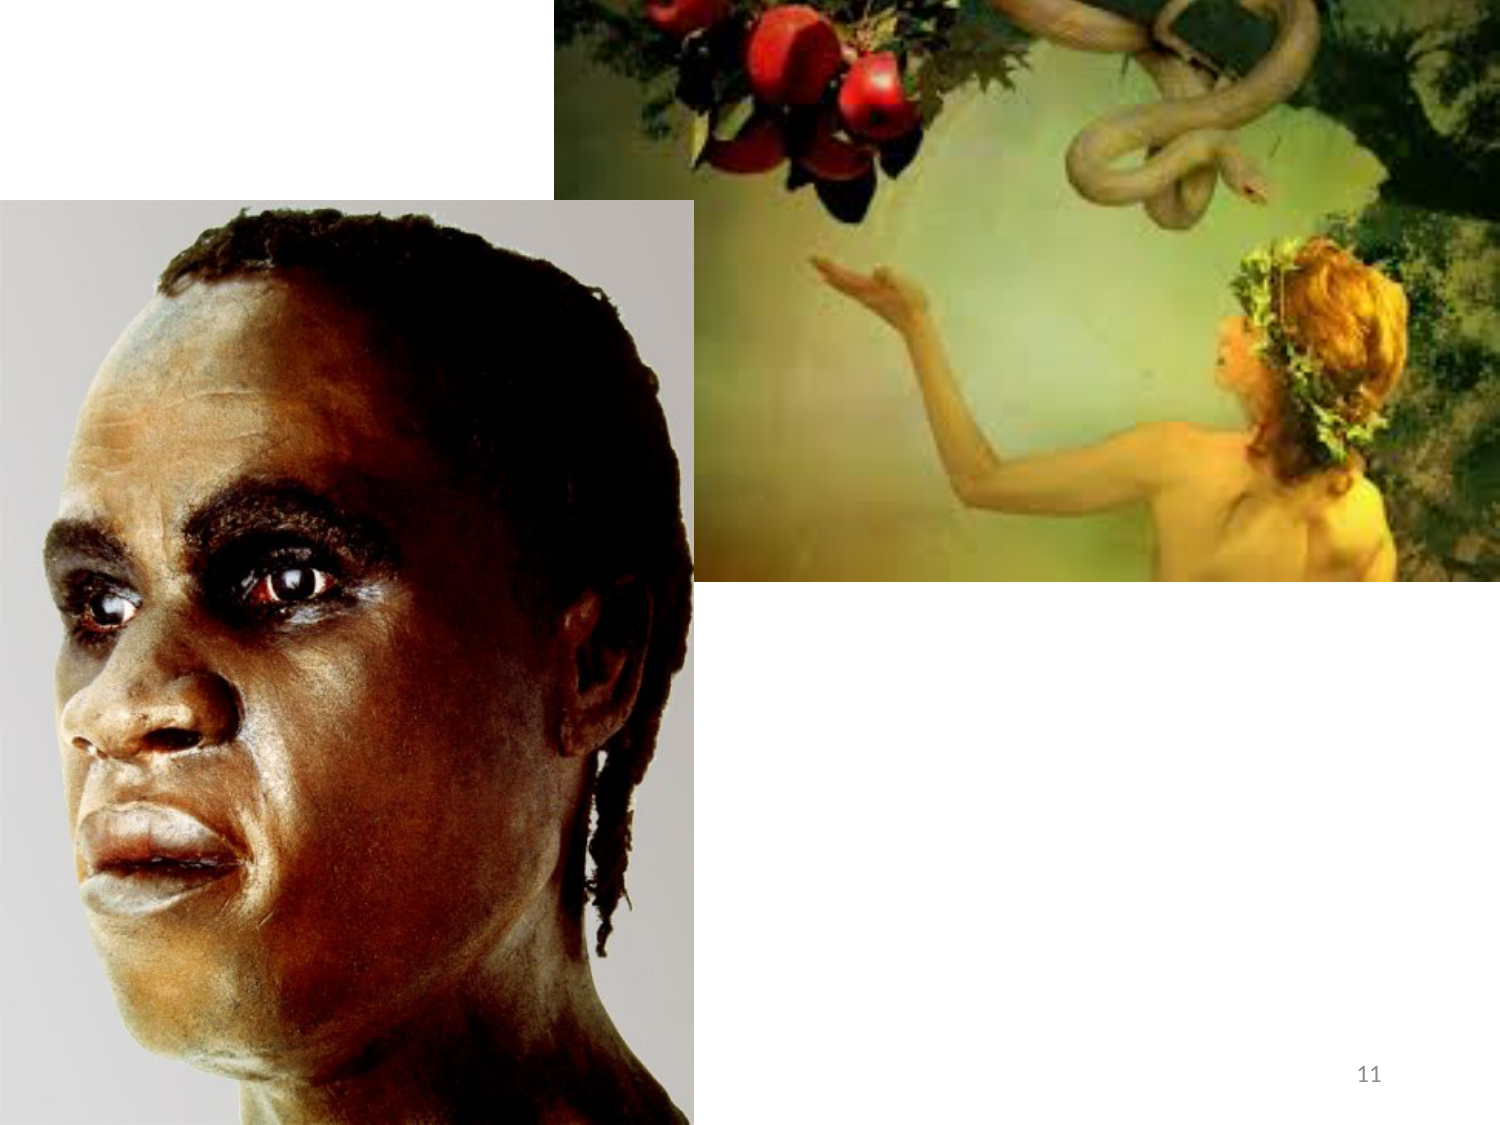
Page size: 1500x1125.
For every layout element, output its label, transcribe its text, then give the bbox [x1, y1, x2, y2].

slide_number 11 [1059, 1042, 1397, 1103]
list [554, 0, 1500, 582]
picture [0, 200, 694, 1125]
